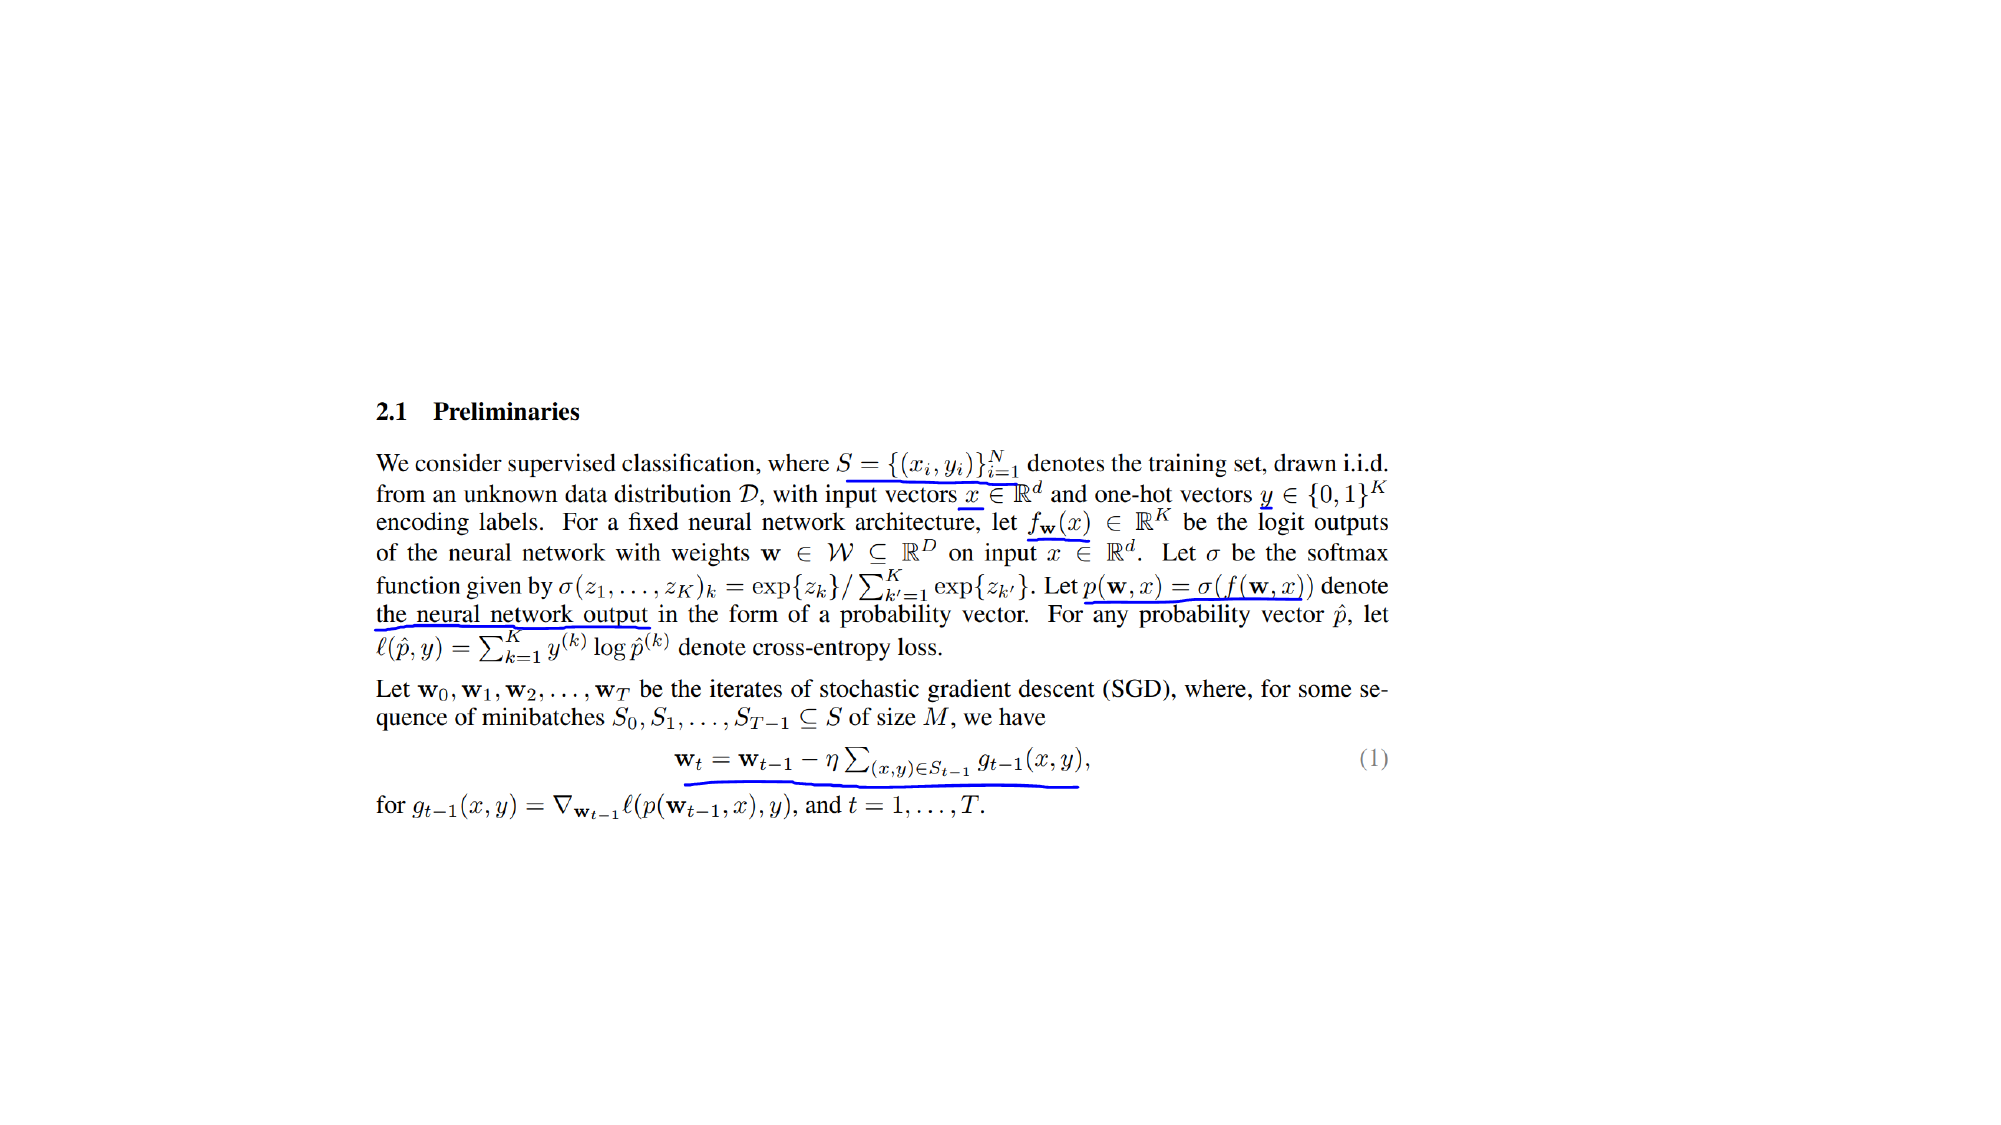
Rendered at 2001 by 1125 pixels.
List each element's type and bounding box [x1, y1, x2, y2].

picture [354, 384, 1444, 844]
